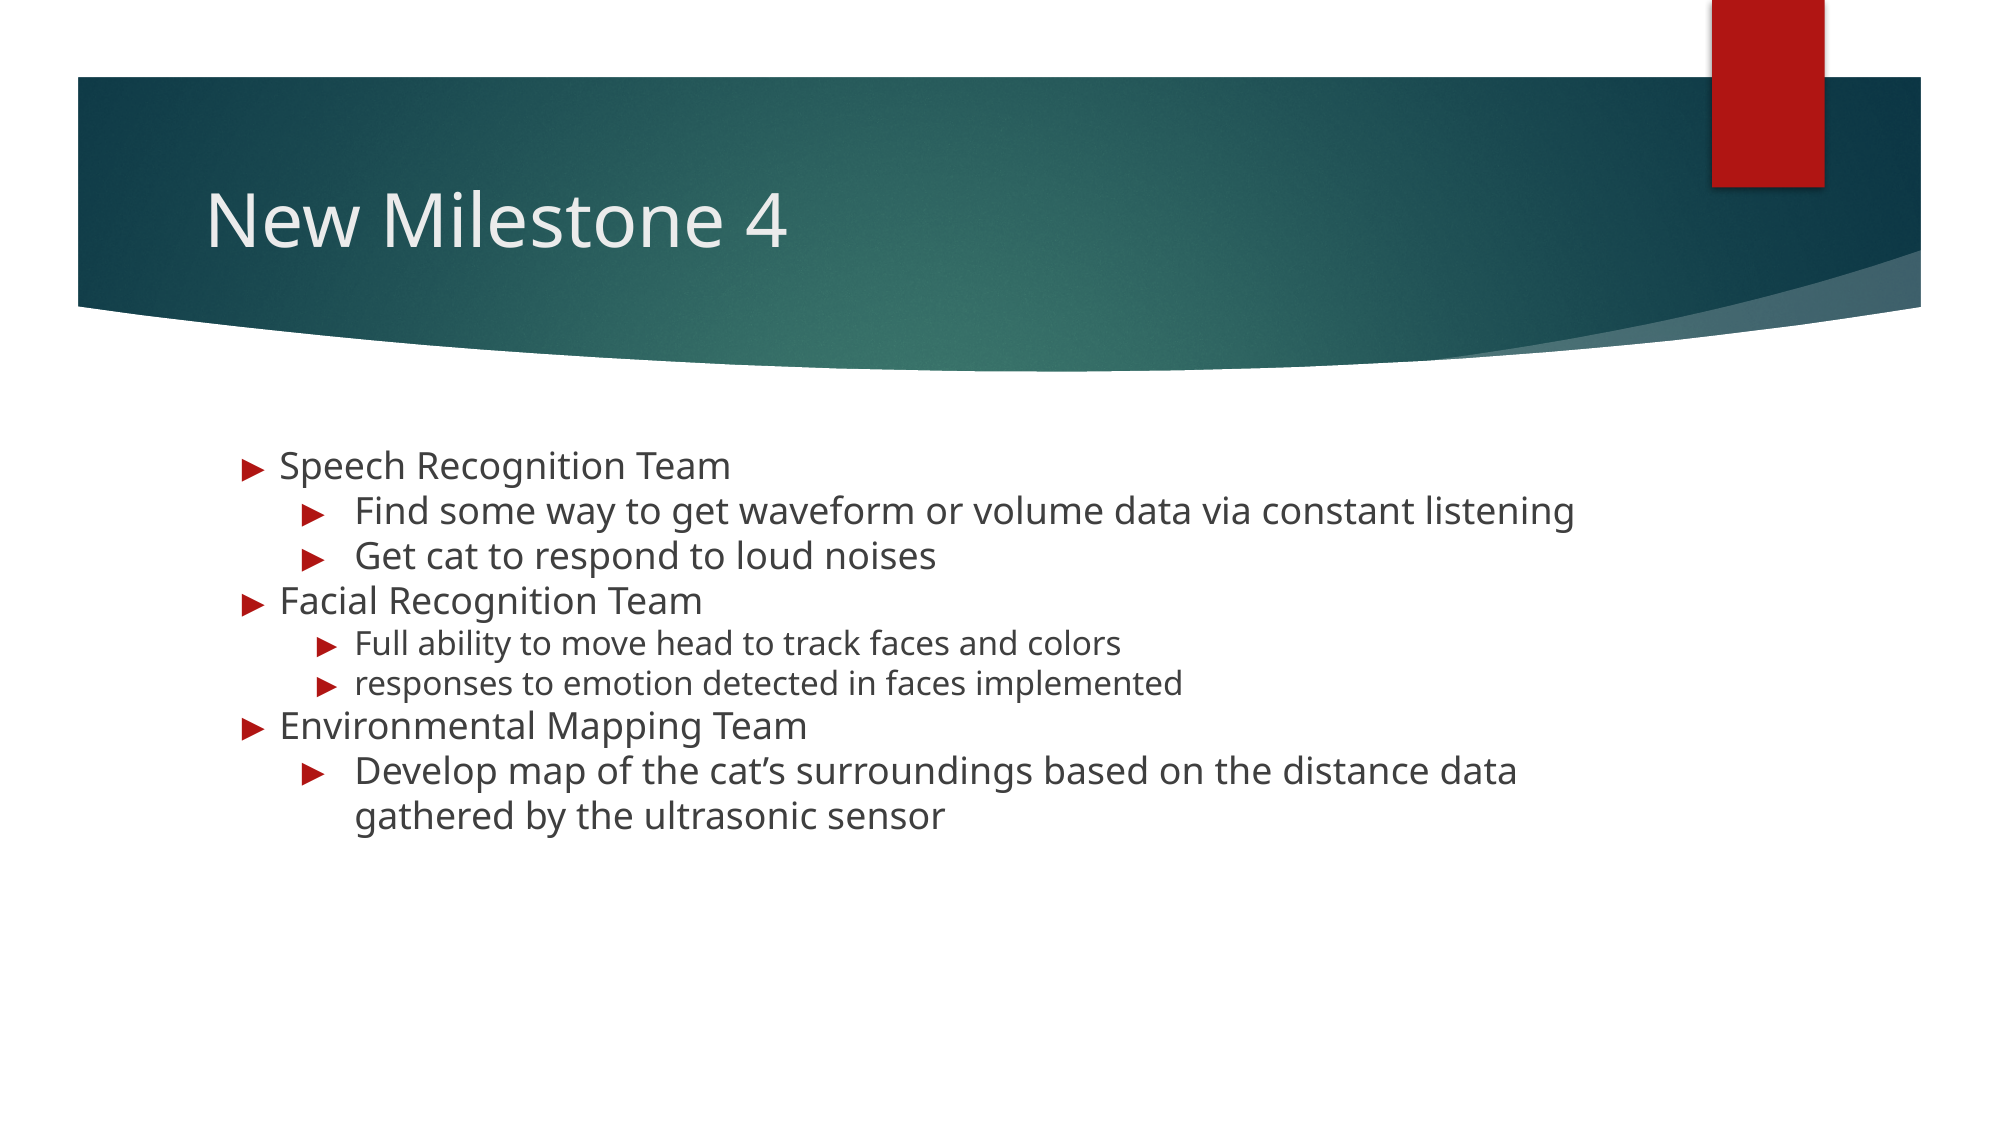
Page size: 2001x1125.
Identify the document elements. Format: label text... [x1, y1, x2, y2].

title New Milestone 4 [189, 159, 1638, 276]
list Speech Recognition Team Find some way to get waveform or volume data via constant listening Get cat to respond to loud noises Facial Recognition Team Full ability to move head to track faces and colors responses to emotion detected in faces implemented Environmental Mapping Team Develop map of the cat’s surroundings based on the distance data gathered by the ultrasonic sensor [189, 427, 1638, 988]
picture [79, 78, 1920, 371]
